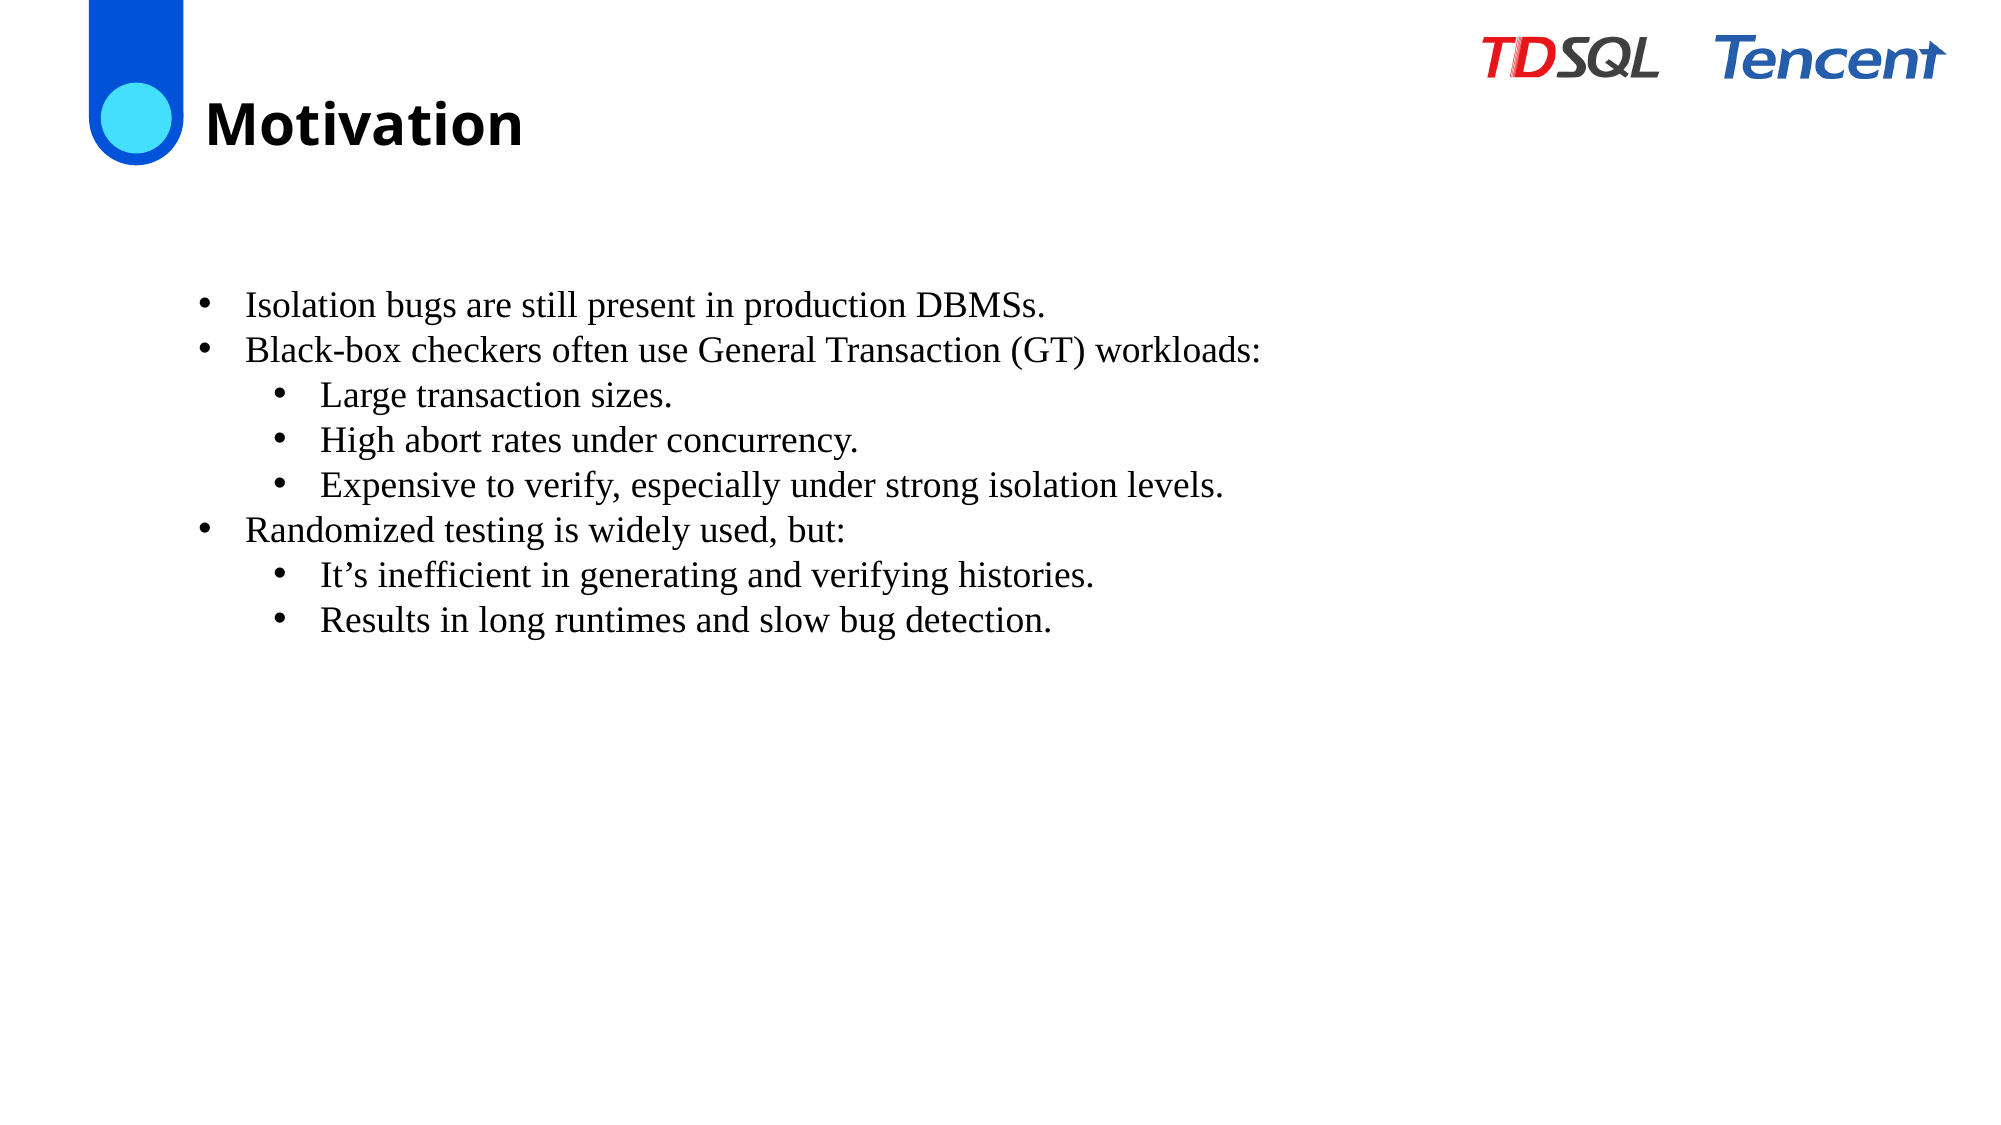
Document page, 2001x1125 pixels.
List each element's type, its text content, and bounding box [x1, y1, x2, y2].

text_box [88, 0, 184, 166]
picture [1478, 31, 1663, 83]
text_box Motivation [190, 80, 540, 165]
text_box Isolation bugs are still present in production DBMSs. Black-box checkers often use General Transaction (GT) workloads: Large transaction sizes. High abort rates under concurrency. Expensive to verify, especially under strong isolation levels. Randomized testing is widely used, but: It’s inefficient in generating and verifying histories. Results in long runtimes and slow bug detection. [183, 272, 1746, 648]
picture [1715, 35, 1947, 79]
